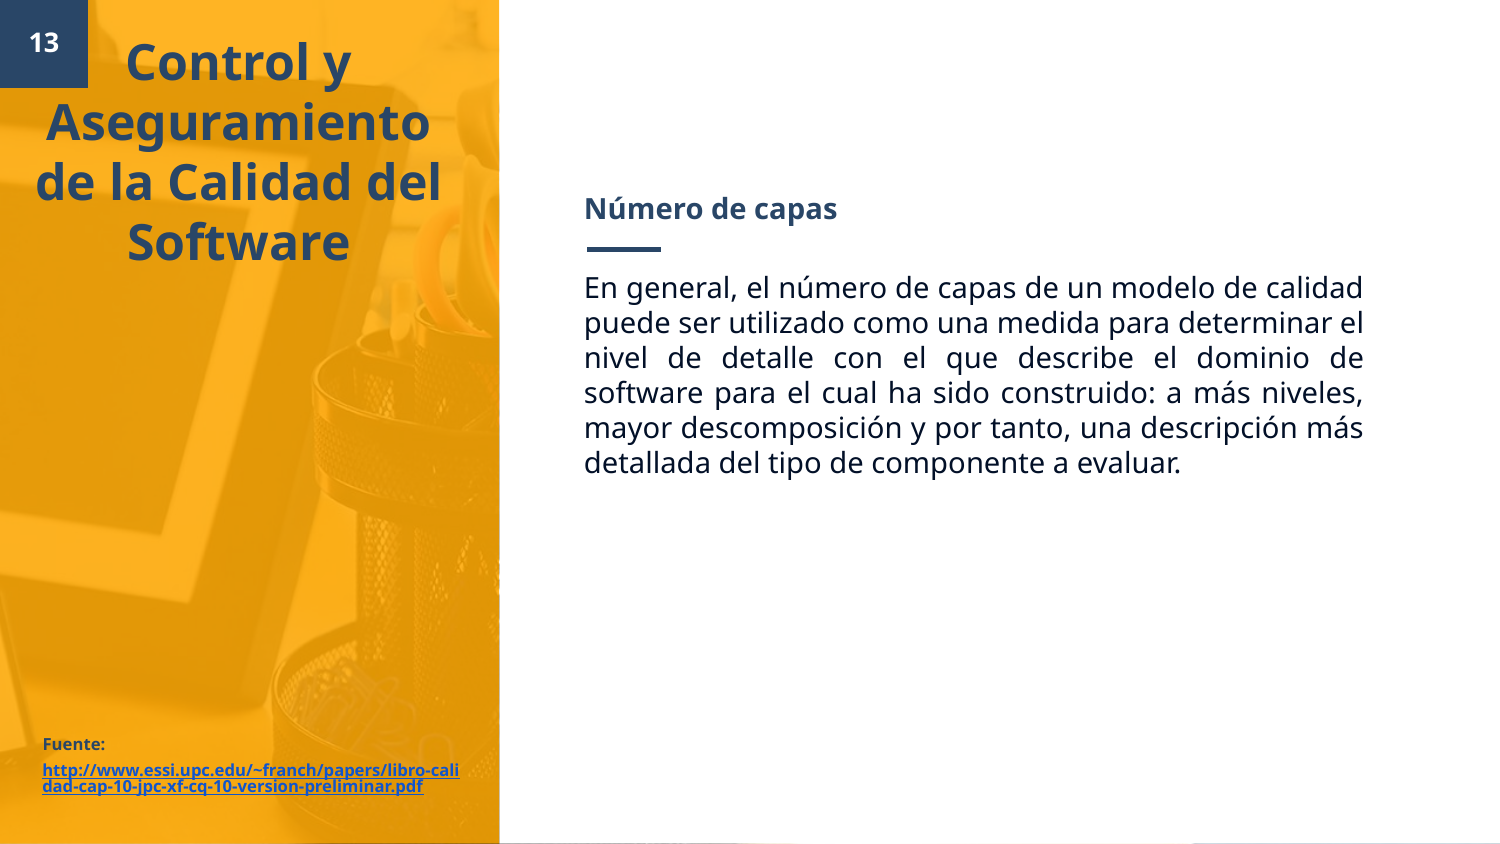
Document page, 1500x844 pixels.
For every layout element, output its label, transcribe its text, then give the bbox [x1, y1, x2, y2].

text_box Fuente: [27, 715, 135, 769]
text_box http://www.essi.upc.edu/~franch/papers/libro-calidad-cap-10-jpc-xf-cq-10-version-preliminar.pdf [27, 752, 479, 790]
list En general, el número de capas de un modelo de calidad puede ser utilizado como una medida para determinar el nivel de detalle con el que describe el dominio de software para el cual ha sido construido: a más niveles, mayor descomposición y por tanto, una descripción más detallada del tipo de componente a evaluar. [568, 254, 1380, 798]
text_box Control y Aseguramiento de la Calidad del Software [0, 0, 479, 302]
title Número de capas [568, 130, 1426, 241]
